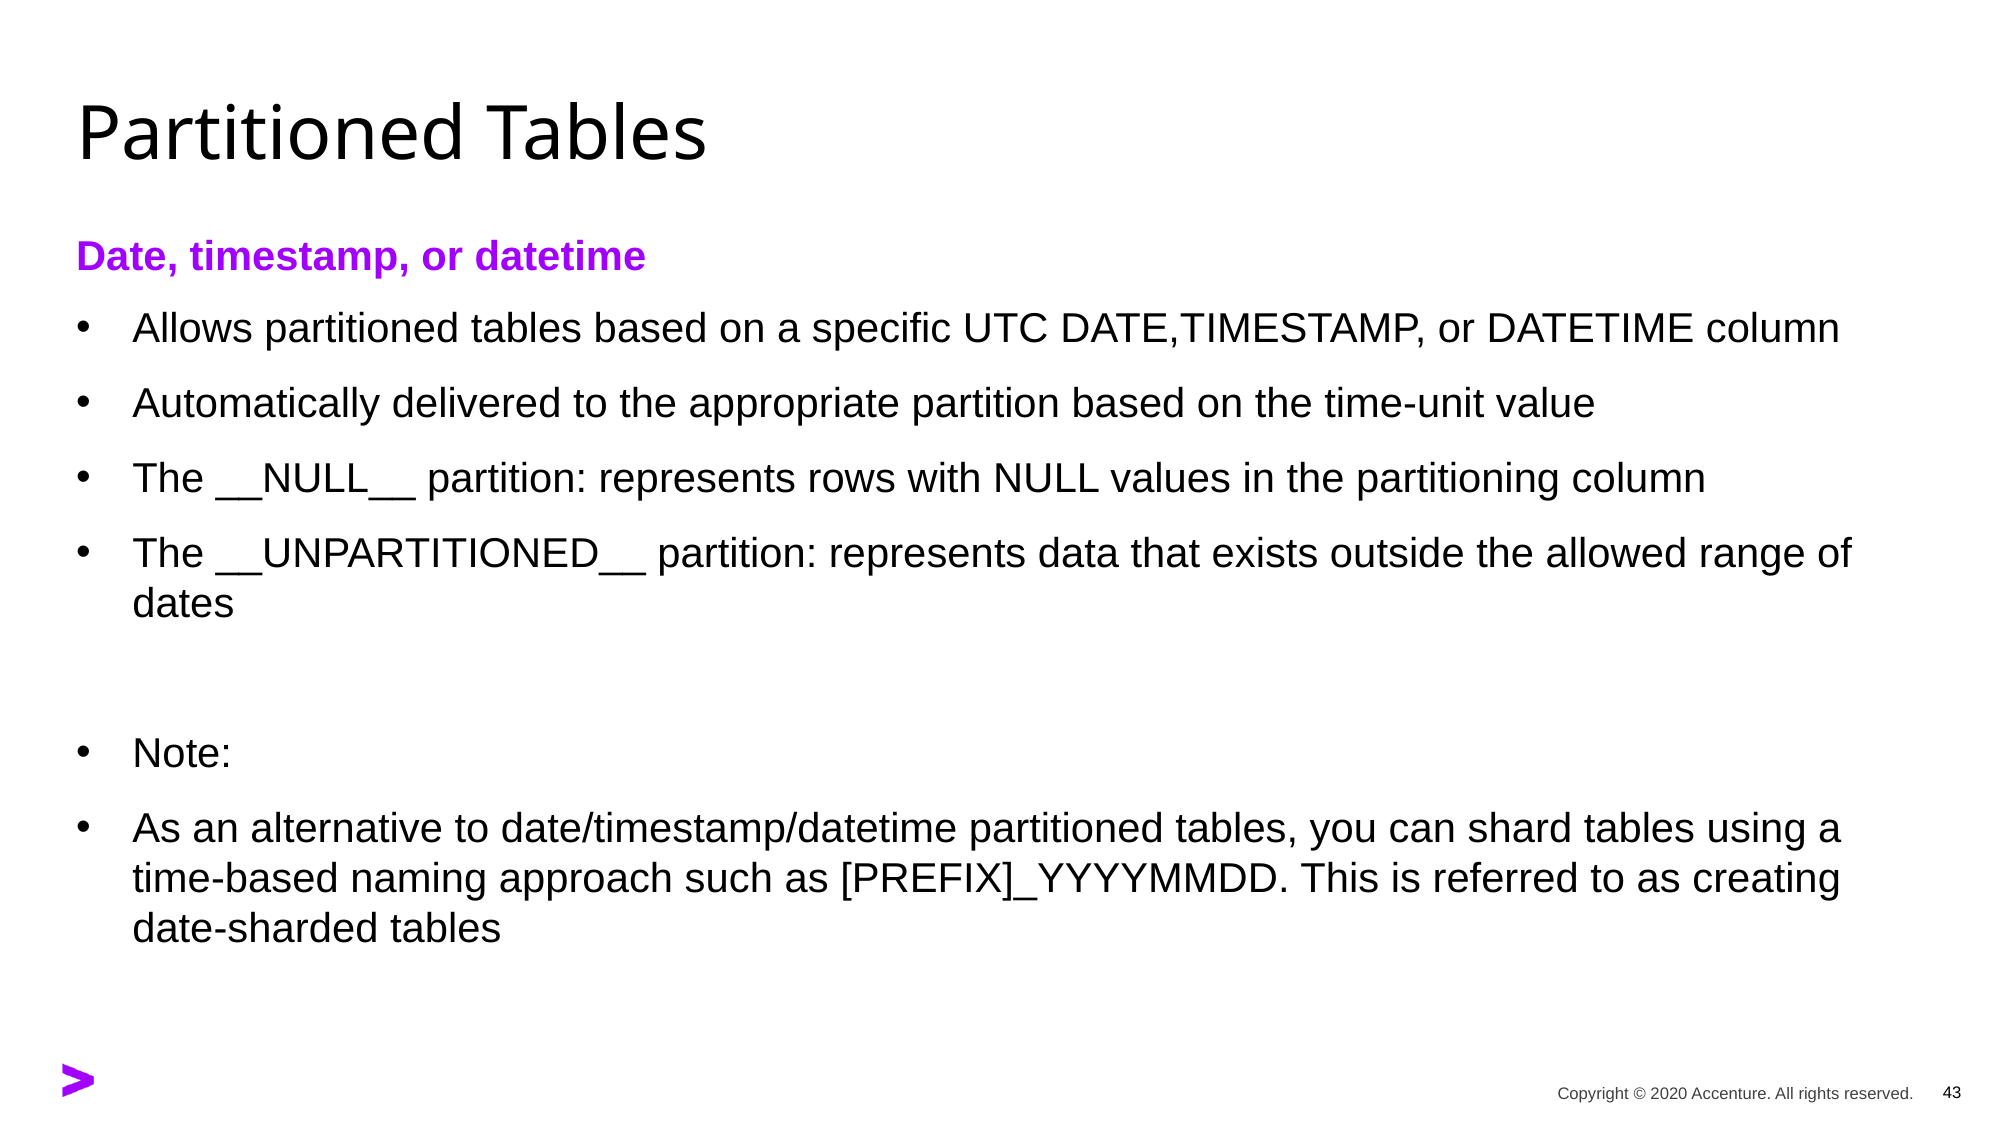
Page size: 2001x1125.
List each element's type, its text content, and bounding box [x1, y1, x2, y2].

title Partitioned Tables [62, 56, 1938, 218]
picture [62, 1063, 94, 1097]
list Allows partitioned tables based on a specific UTC DATE,TIMESTAMP, or DATETIME column Automatically delivered to the appropriate partition based on the time-unit value The __NULL__ partition: represents rows with NULL values in the partitioning column The __UNPARTITIONED__ partition: represents data that exists outside the allowed range of dates Note: As an alternative to date/timestamp/datetime partitioned tables, you can shard tables using a time-based naming approach such as [PREFIX]_YYYYMMDD. This is referred to as creating date-sharded tables [61, 293, 1903, 1003]
slide_number 43 [1921, 1075, 1984, 1110]
list Date, timestamp, or datetime [61, 224, 1938, 291]
